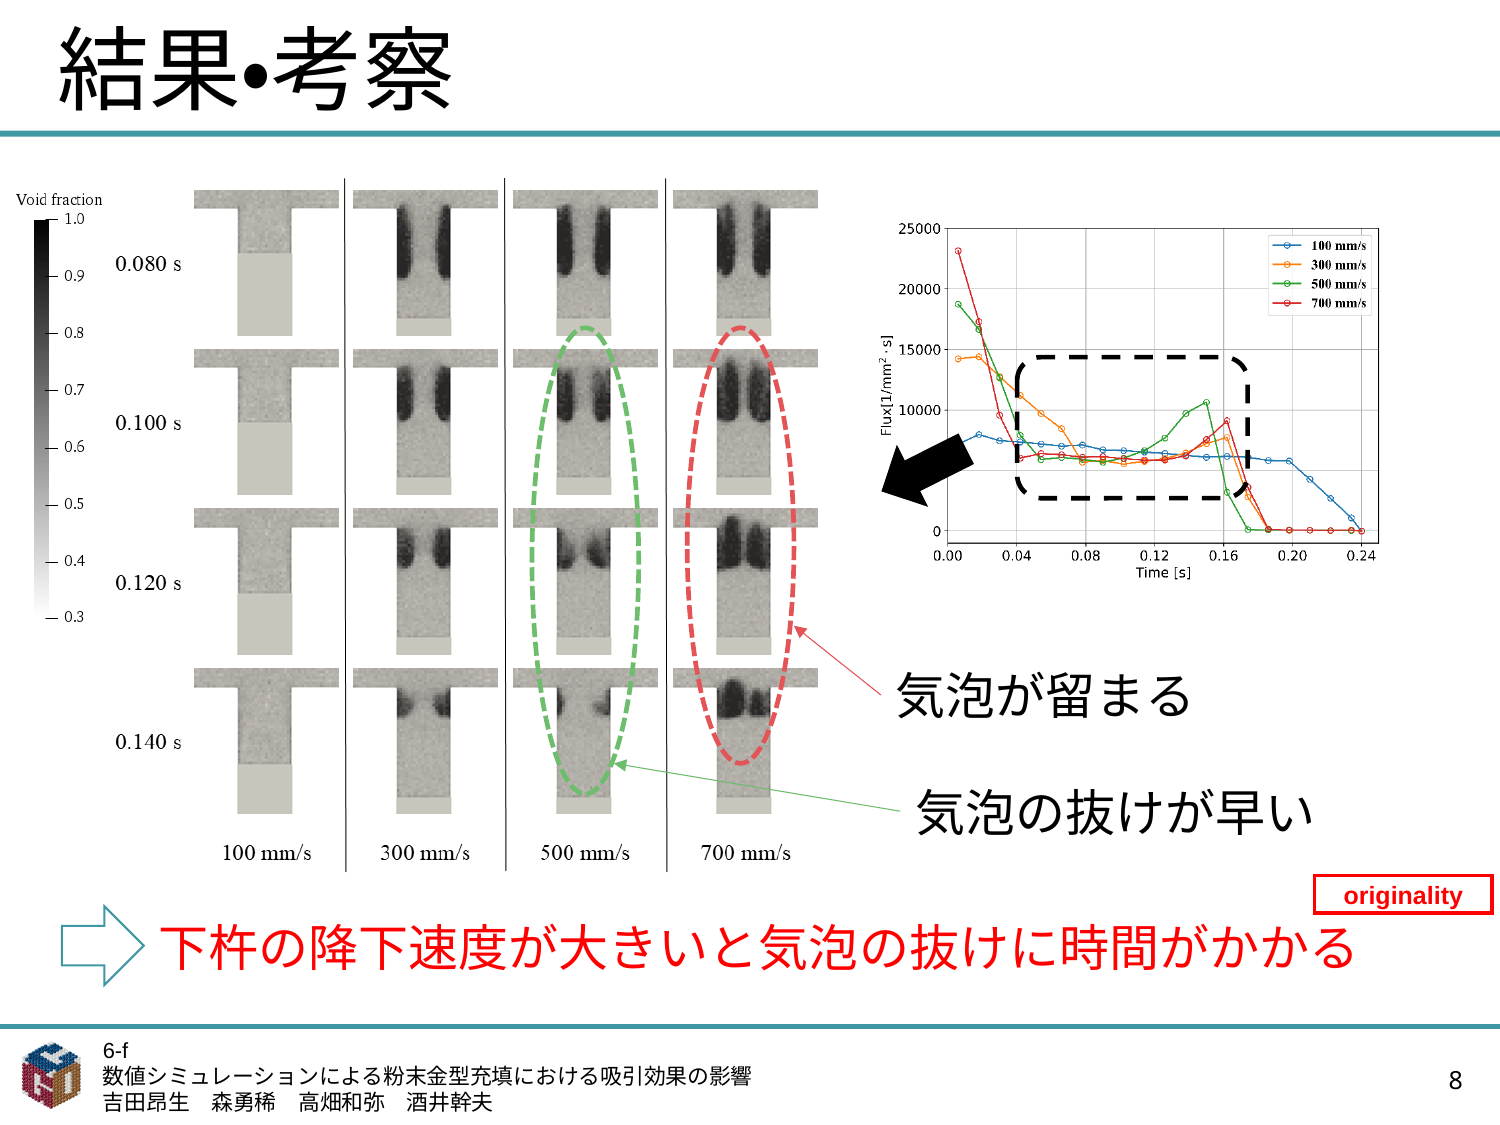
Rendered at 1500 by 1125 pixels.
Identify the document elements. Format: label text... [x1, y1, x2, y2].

picture [878, 178, 1434, 596]
text_box 下杵の降下速度が大きいと気泡の抜けに時間がかかる [143, 915, 1486, 994]
picture [21, 1040, 81, 1109]
text_box [60, 907, 143, 988]
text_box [793, 625, 881, 696]
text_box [613, 763, 901, 812]
title 結果・考察 [0, 0, 1486, 131]
picture [13, 177, 831, 907]
text_box 気泡の抜けが早い [900, 773, 1434, 849]
text_box 気泡が留まる [880, 657, 1415, 733]
text_box originality [1311, 872, 1496, 917]
